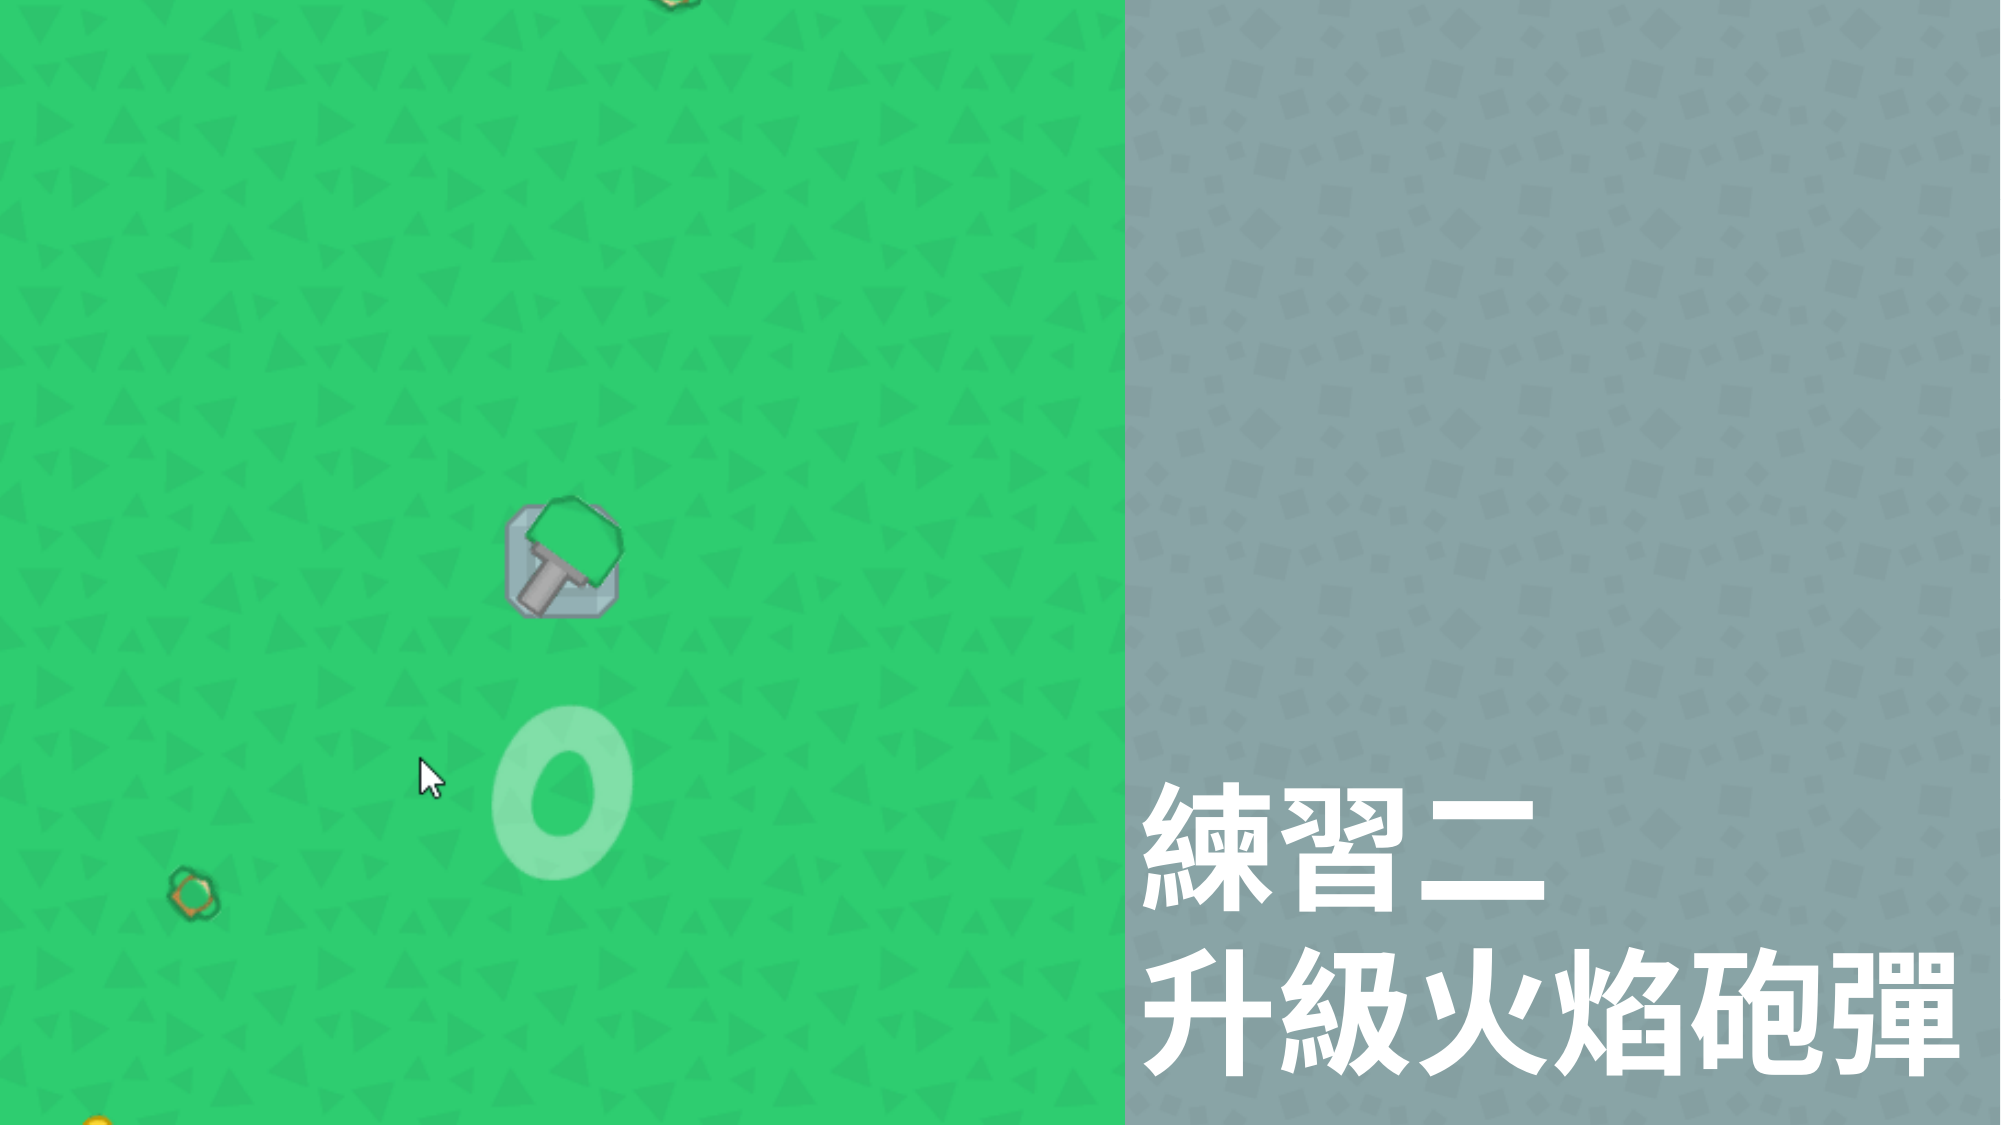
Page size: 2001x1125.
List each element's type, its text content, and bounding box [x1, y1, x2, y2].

text_box 練習二 升級火焰砲彈 [1125, 754, 1993, 1100]
picture [0, 0, 2001, 1125]
